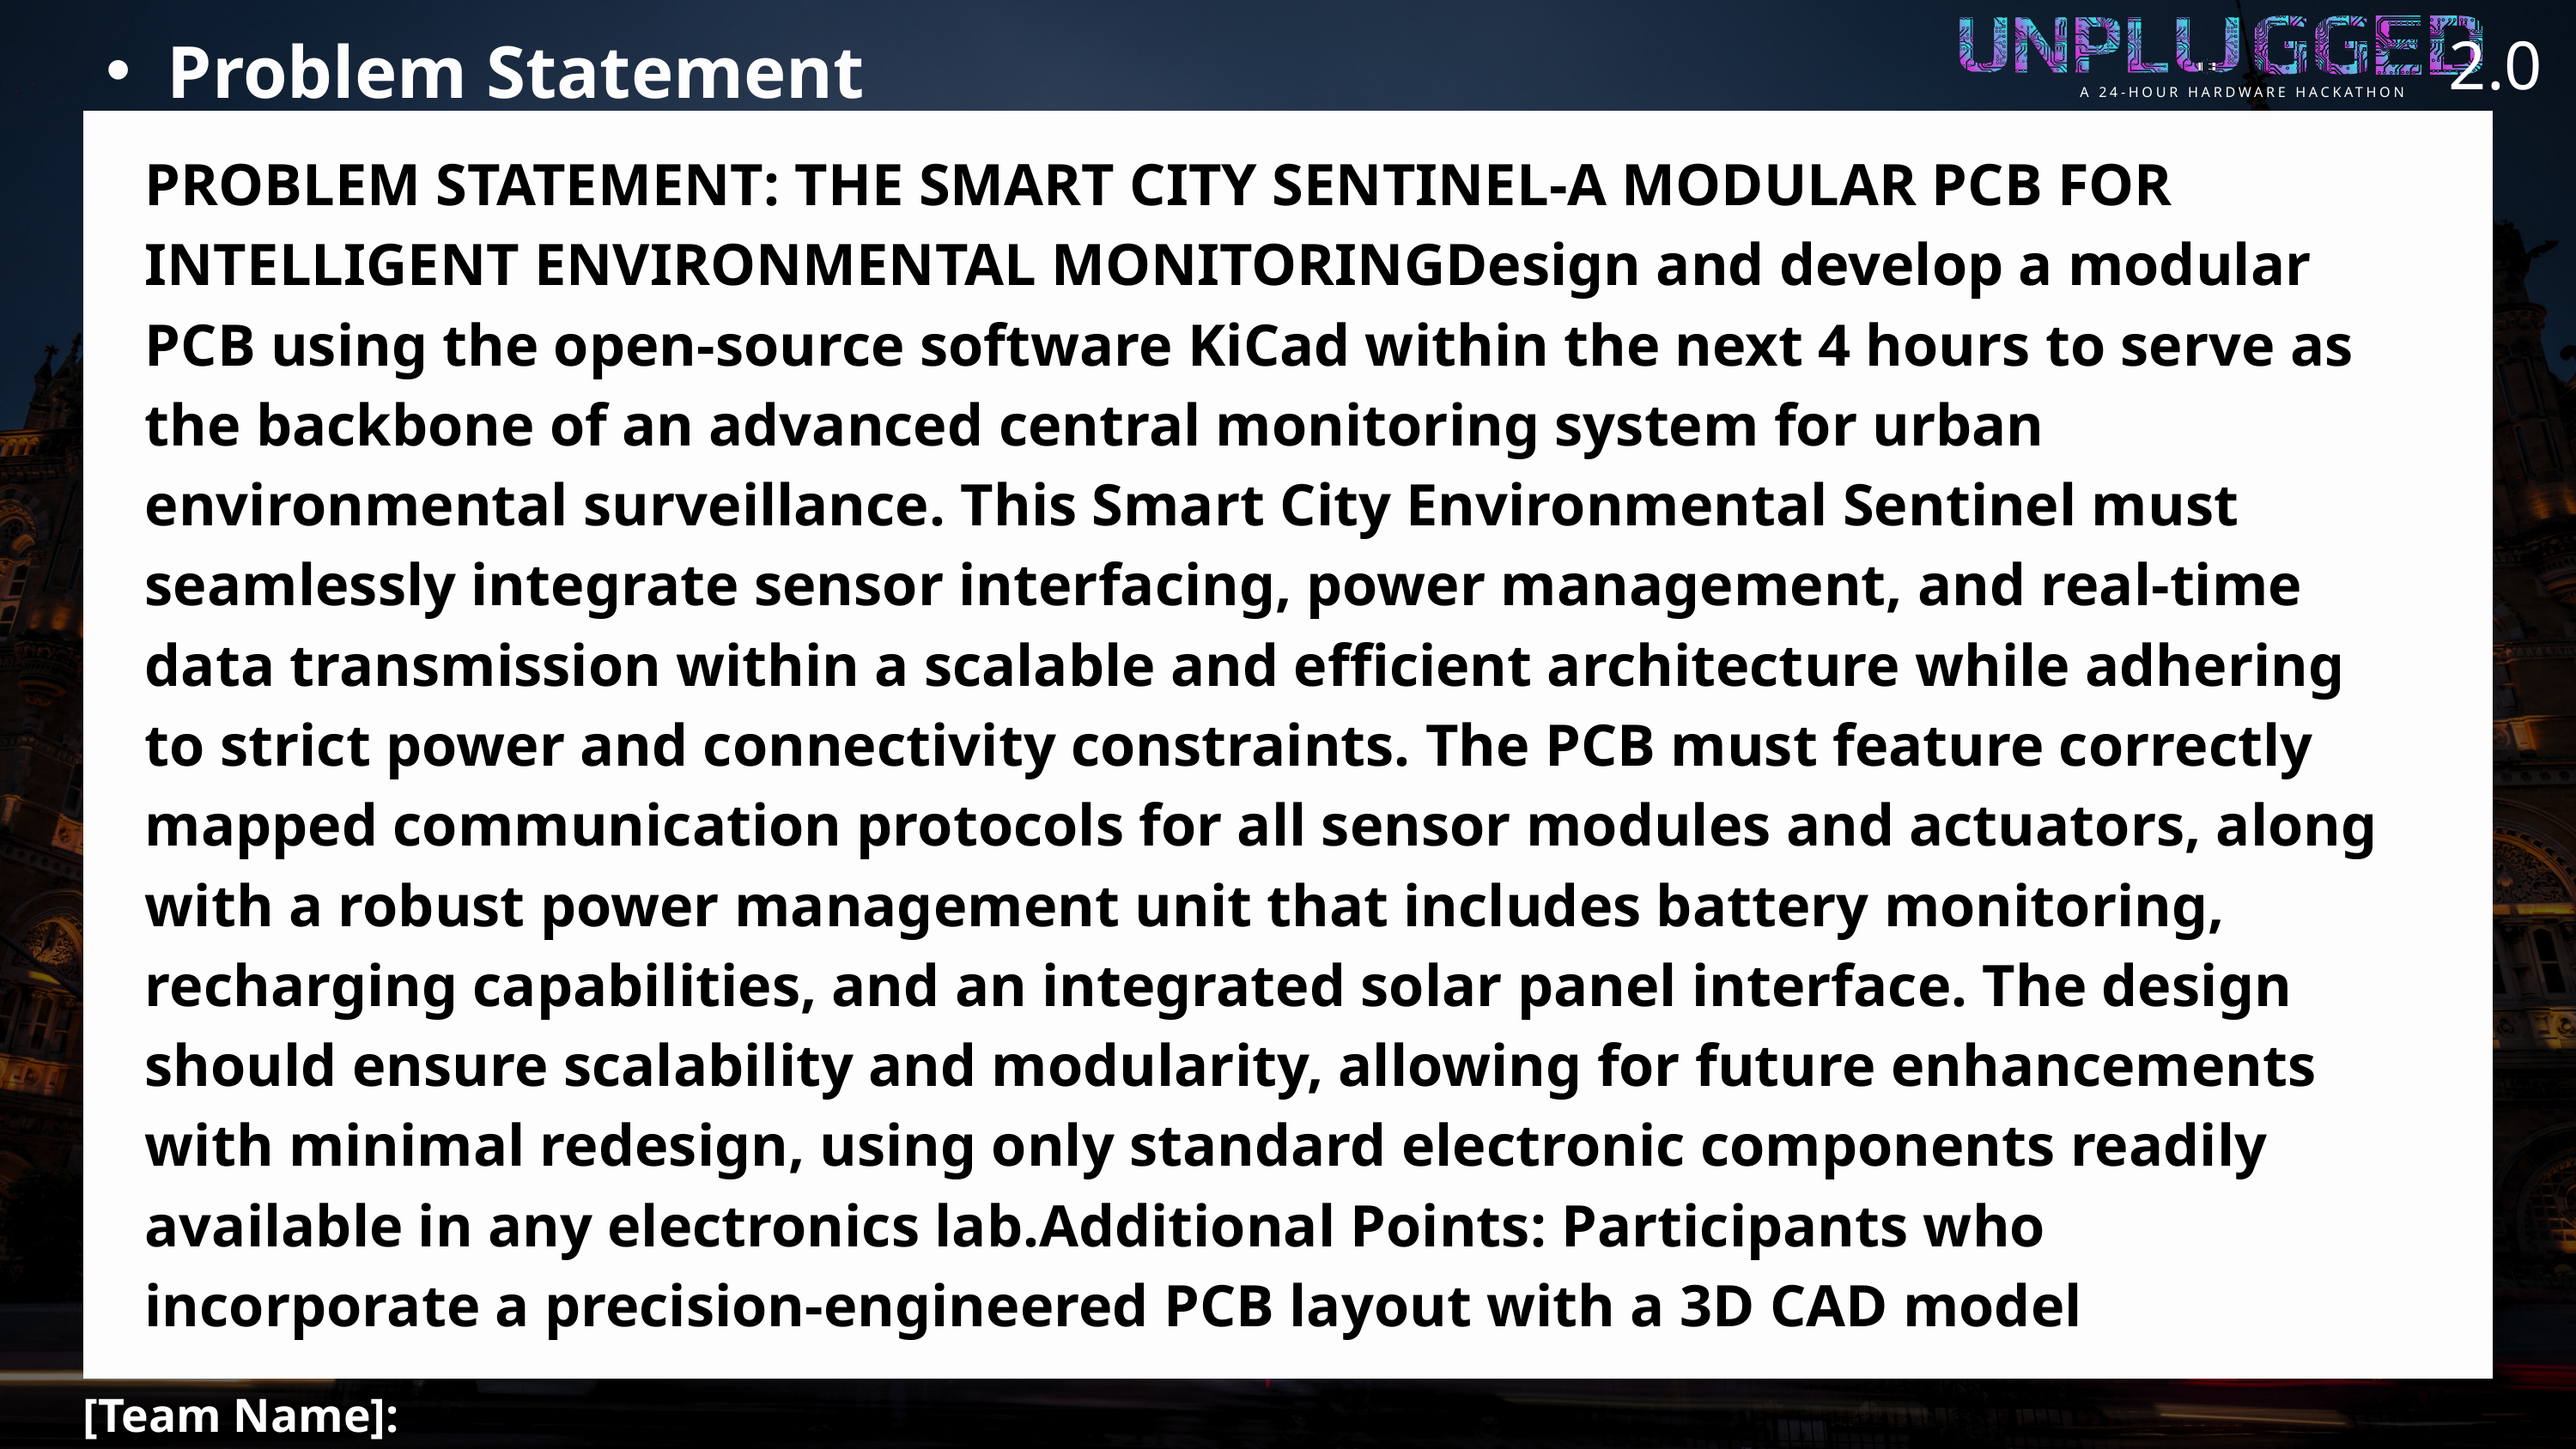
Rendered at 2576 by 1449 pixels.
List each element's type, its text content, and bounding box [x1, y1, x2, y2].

text_box [0, 0, 2576, 1449]
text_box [82, 110, 2494, 1379]
text_box [Team Name]: [82, 1386, 471, 1442]
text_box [1941, 0, 2576, 115]
text_box Problem Statement [45, 12, 1413, 112]
